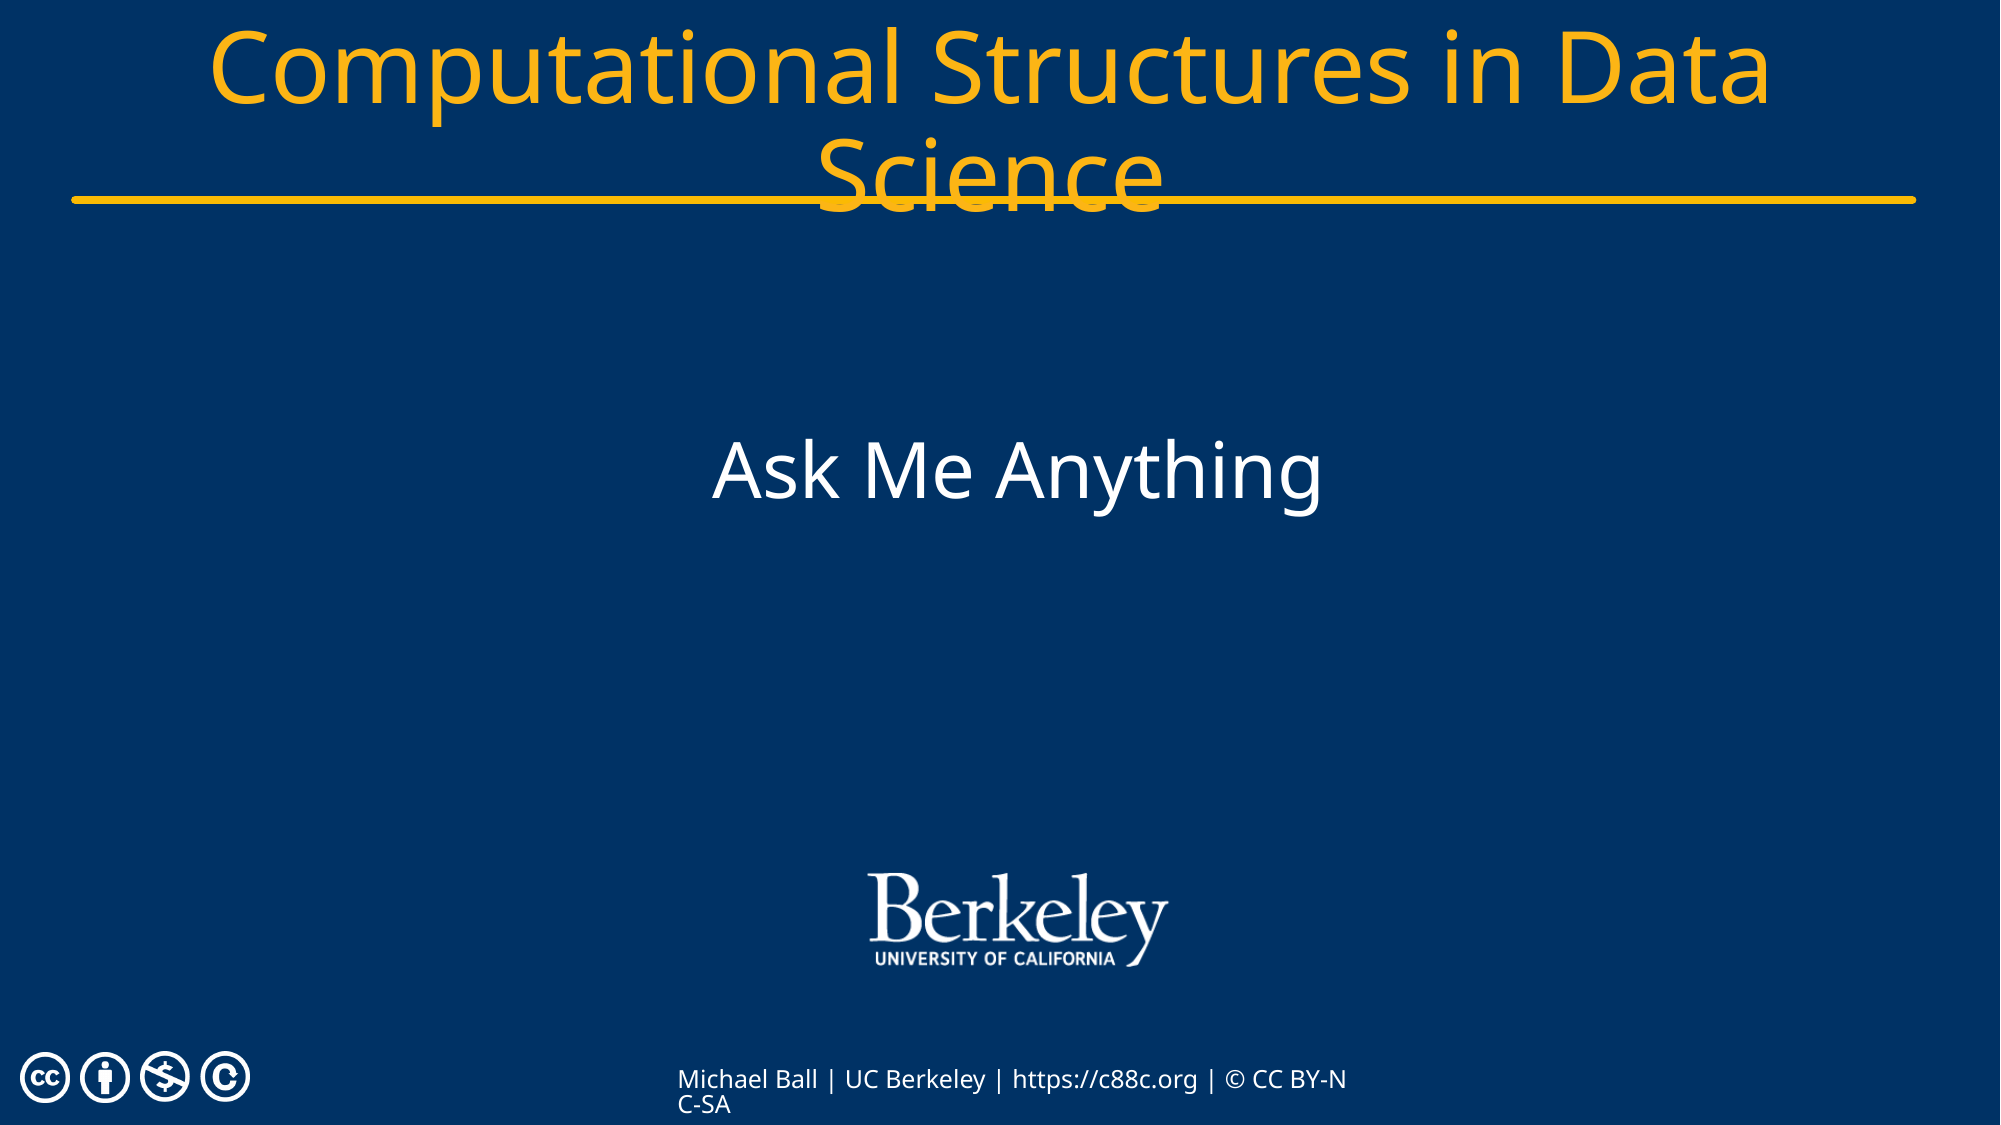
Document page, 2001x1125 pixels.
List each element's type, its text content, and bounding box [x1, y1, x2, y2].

title Ask Me Anything [323, 351, 1715, 596]
footer Michael Ball | UC Berkeley | https://c88c.org | © CC BY-NC-SA [662, 1059, 1376, 1102]
picture [20, 1052, 70, 1103]
picture [80, 1052, 130, 1103]
picture [140, 1051, 190, 1102]
picture [854, 854, 1184, 987]
